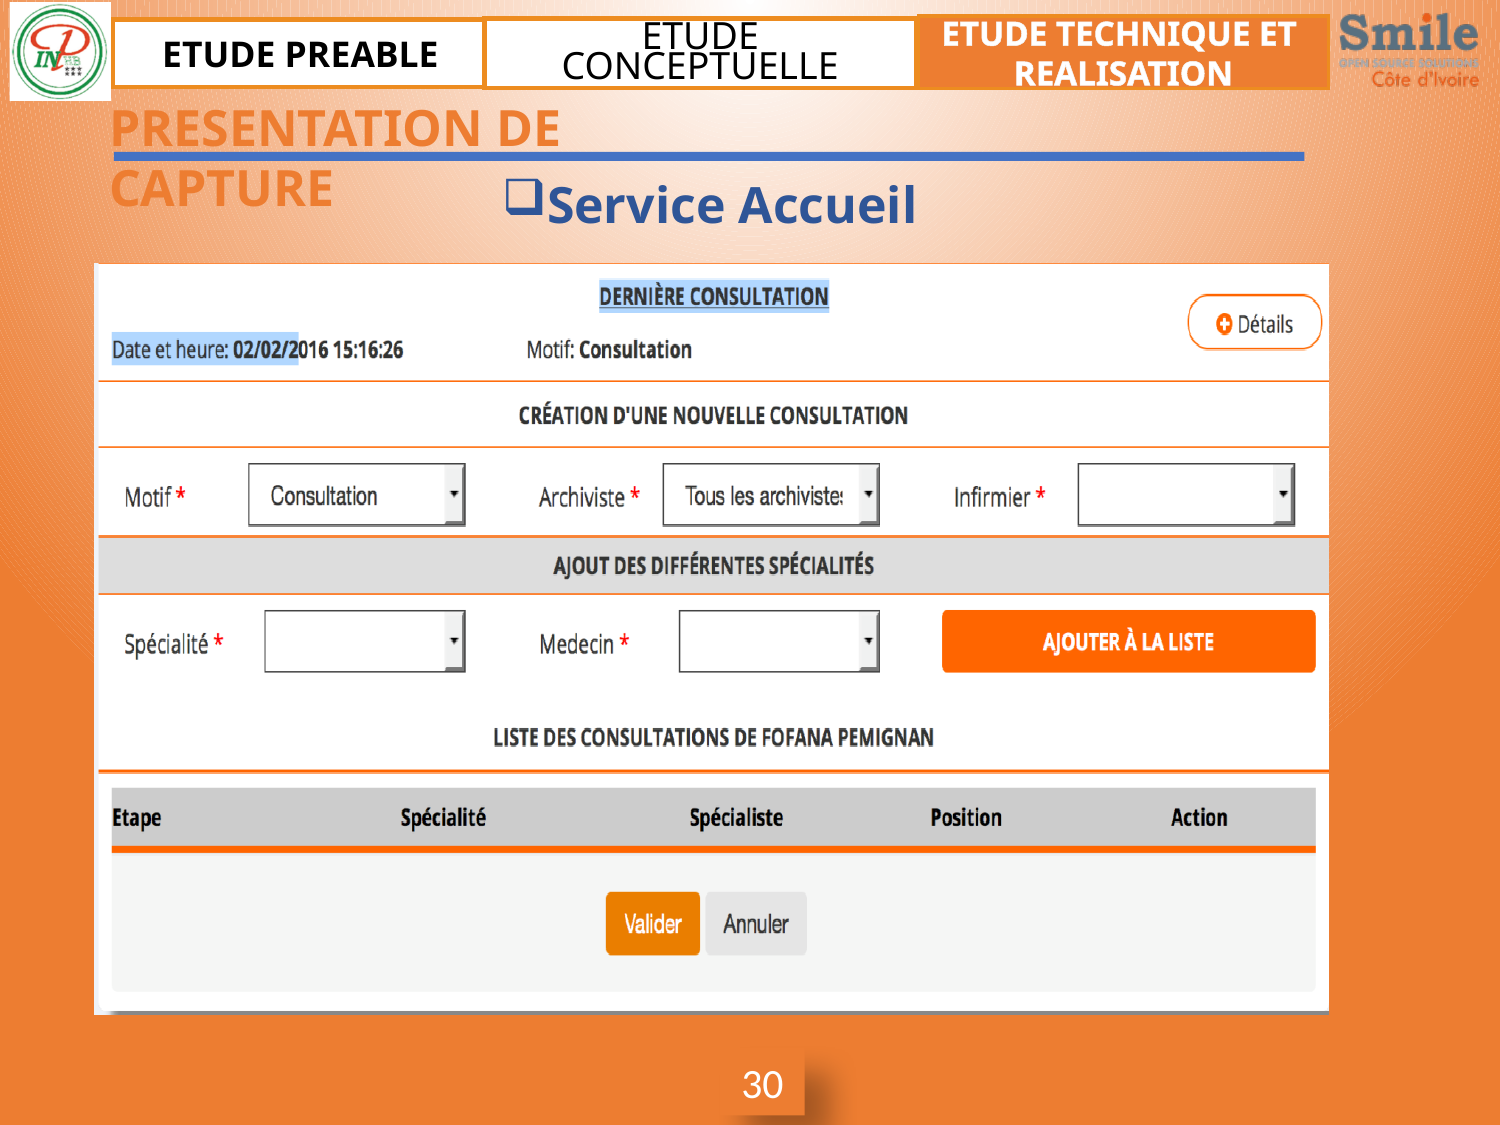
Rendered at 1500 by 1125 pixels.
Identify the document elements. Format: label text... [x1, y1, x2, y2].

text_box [94, 88, 1305, 165]
text_box Service Accueil [468, 165, 952, 241]
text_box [9, 2, 1479, 101]
slide_number 30 [720, 1047, 805, 1116]
picture [94, 263, 1329, 1015]
